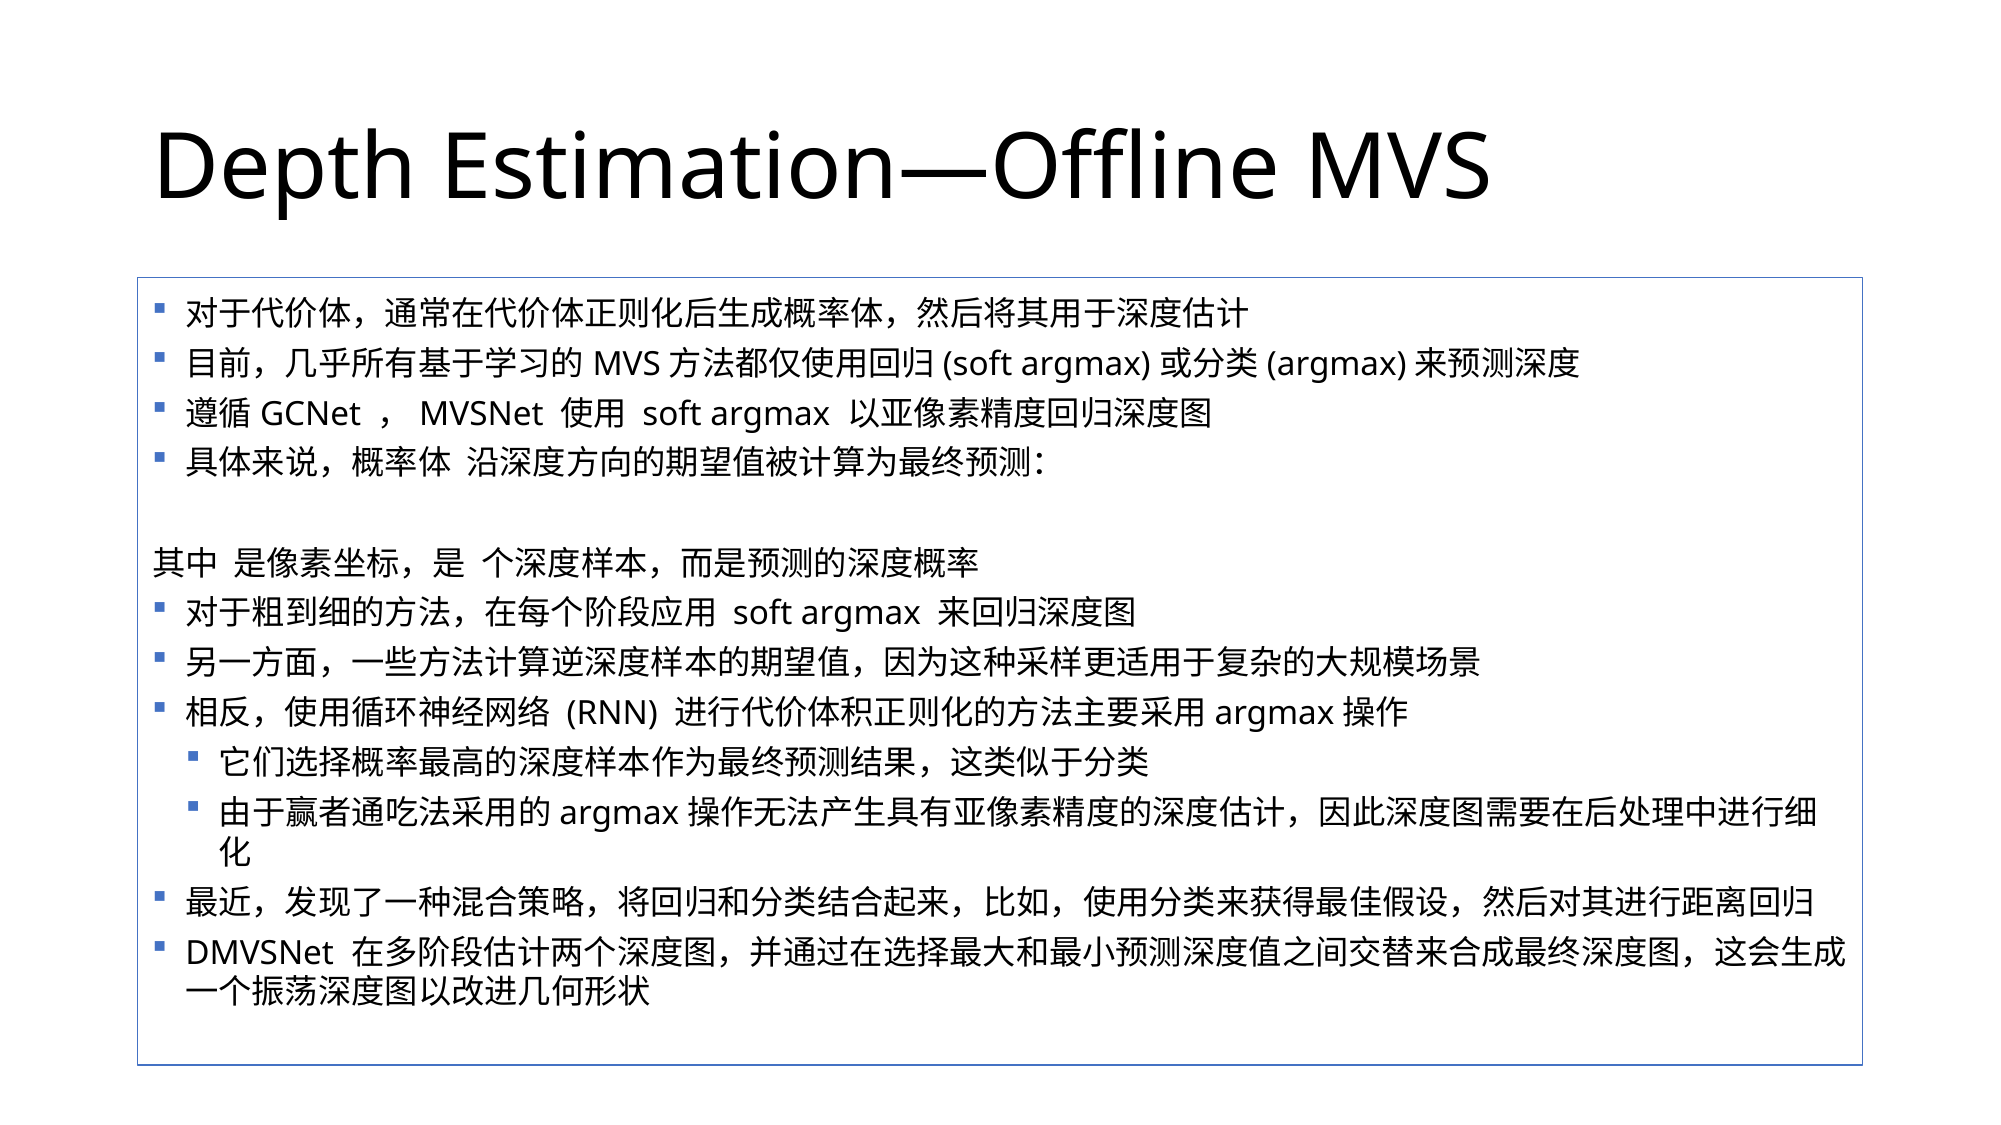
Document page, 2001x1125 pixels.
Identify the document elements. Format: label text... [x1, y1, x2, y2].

title Depth Estimation—Offline MVS [137, 59, 1863, 277]
